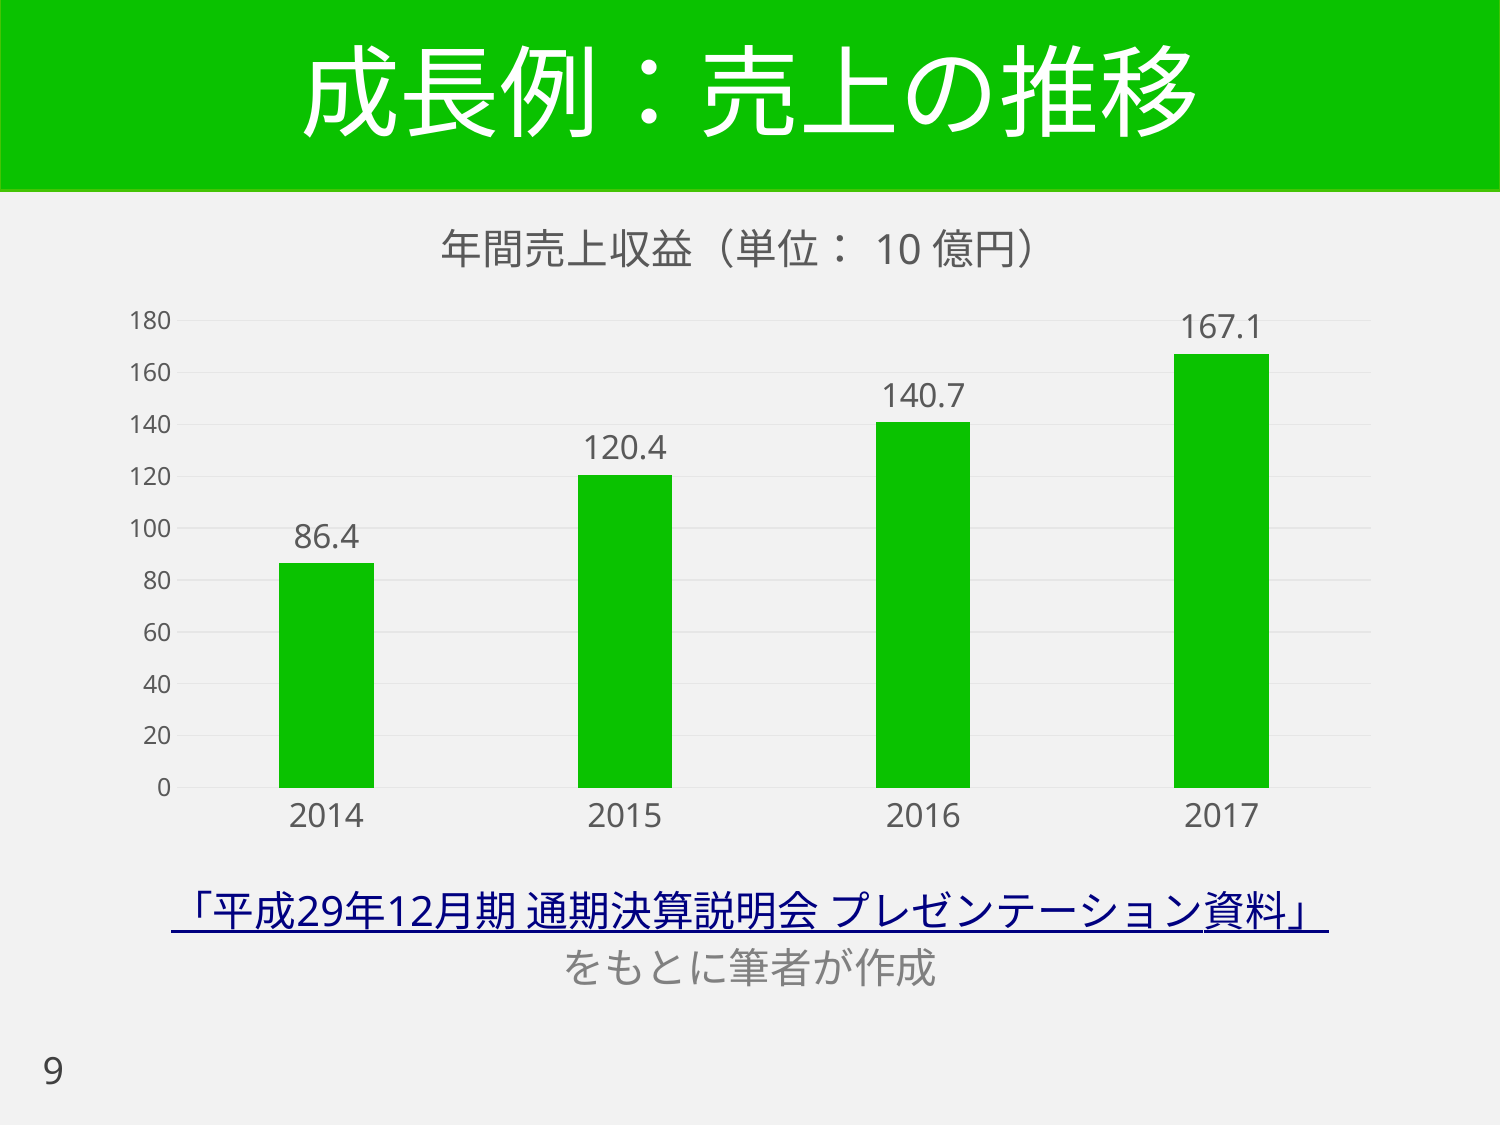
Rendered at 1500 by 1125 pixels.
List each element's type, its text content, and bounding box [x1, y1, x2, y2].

text_box 「平成29年12月期 通期決算説明会 プレゼンテーション資料」 をもとに筆者が作成 [103, 851, 1397, 1000]
title 成長例：売上の推移 [0, 53, 1500, 140]
slide_number 9 [27, 1042, 146, 1102]
chart [103, 182, 1397, 851]
